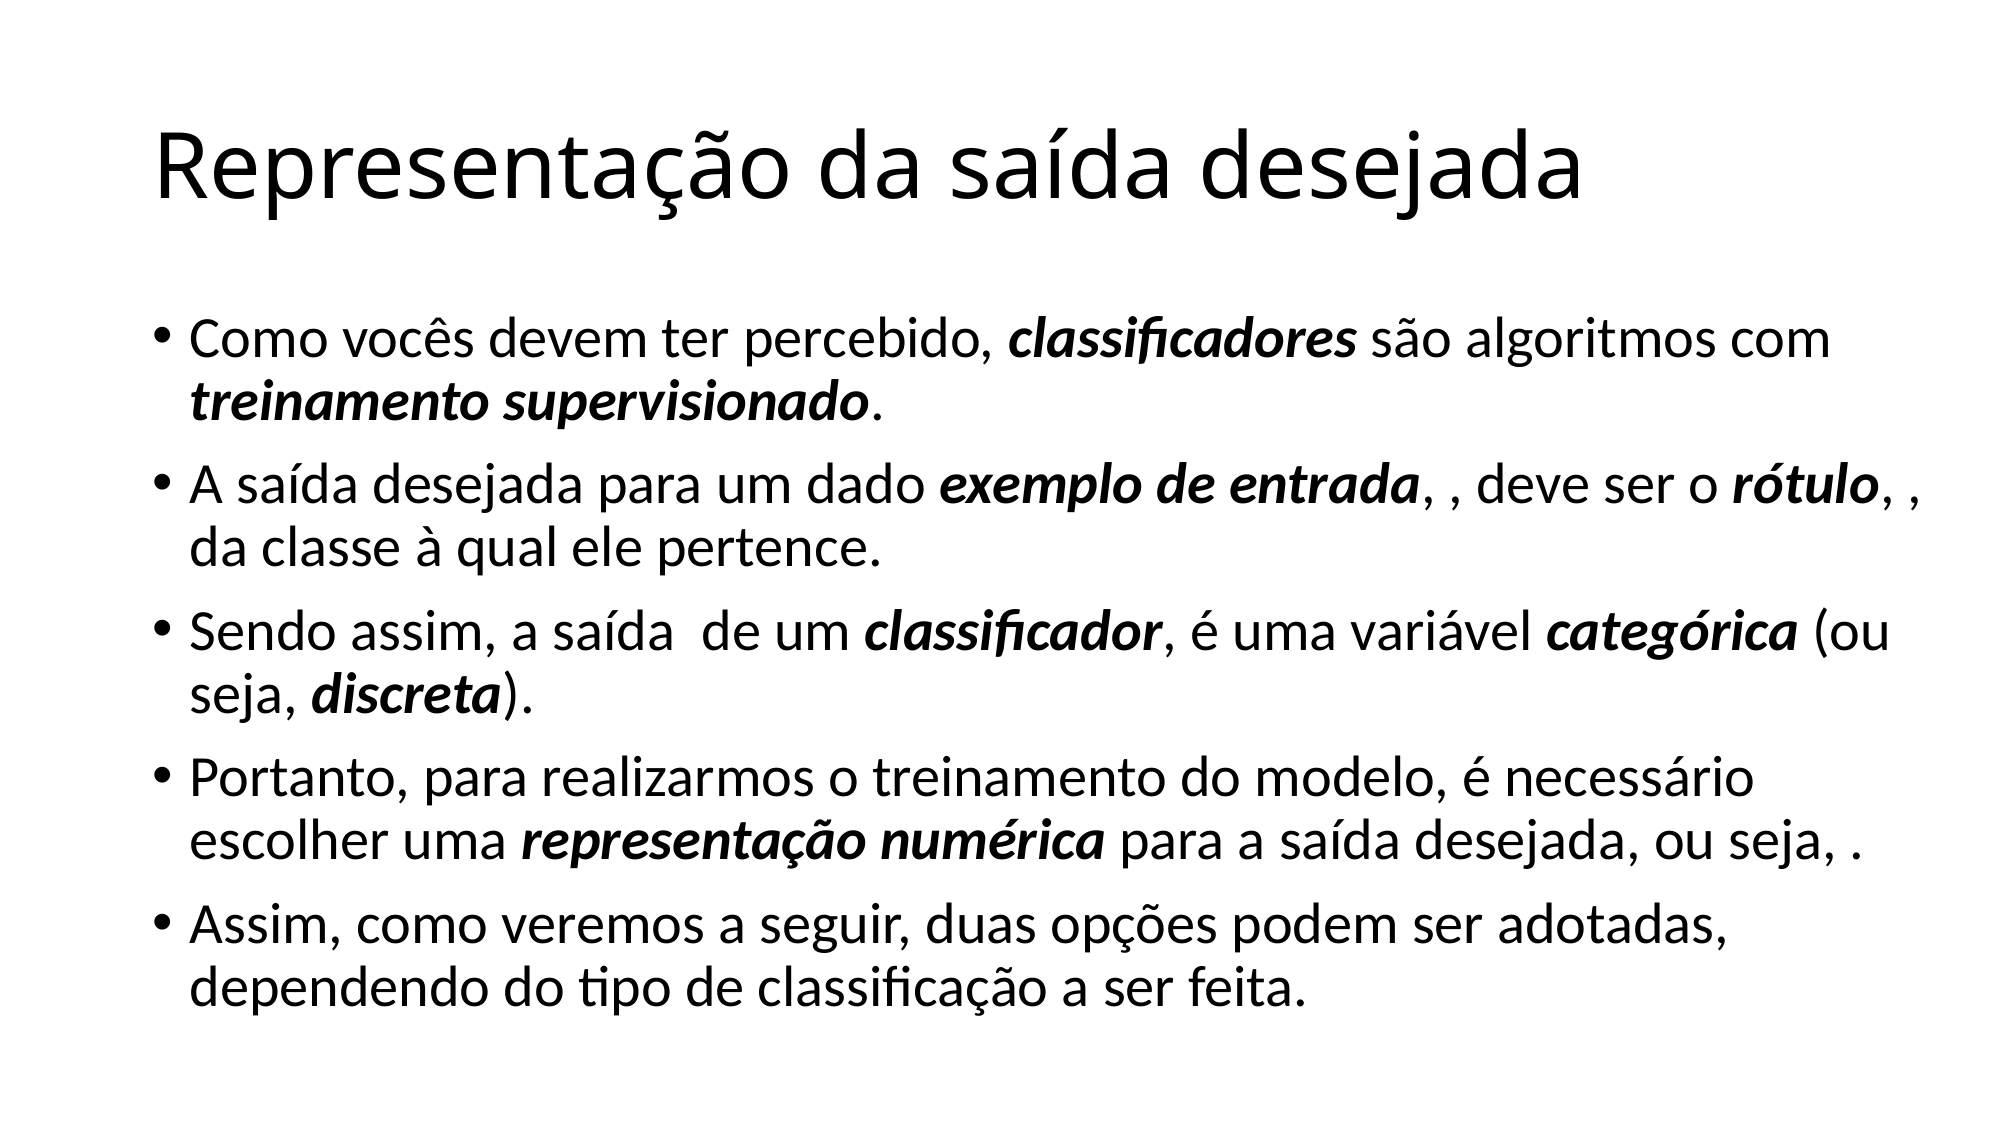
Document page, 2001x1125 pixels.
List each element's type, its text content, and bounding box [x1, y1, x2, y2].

title Representação da saída desejada [137, 59, 1863, 278]
